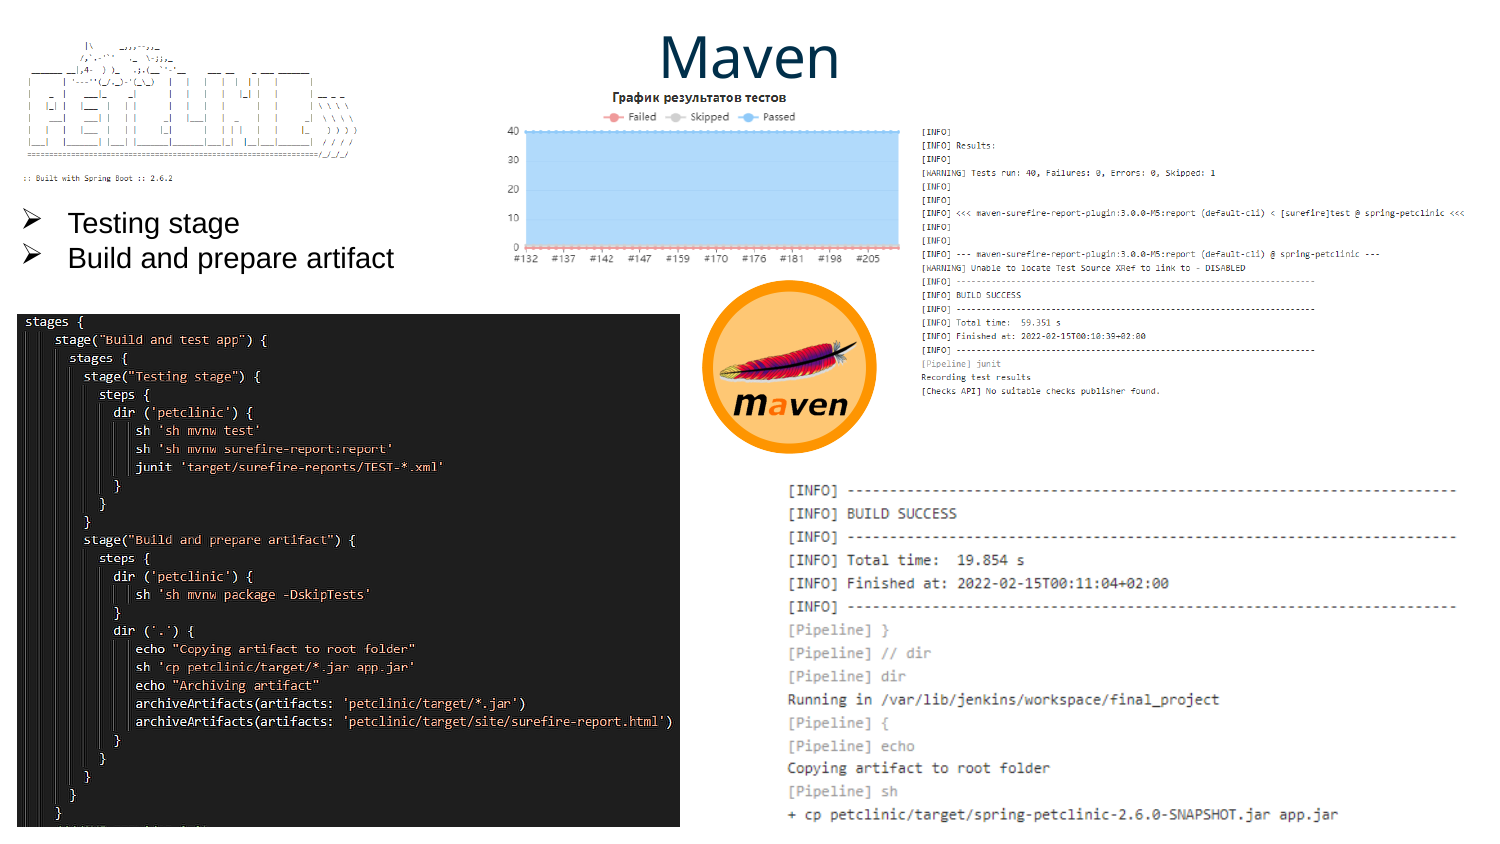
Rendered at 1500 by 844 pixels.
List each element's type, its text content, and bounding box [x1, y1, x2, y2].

text_box Maven [0, 5, 1500, 124]
picture [489, 90, 911, 455]
text_box Testing stage Build and prepare artifact [5, 197, 484, 282]
picture [915, 126, 1471, 399]
picture [17, 31, 364, 186]
picture [784, 480, 1495, 830]
picture [17, 314, 680, 827]
